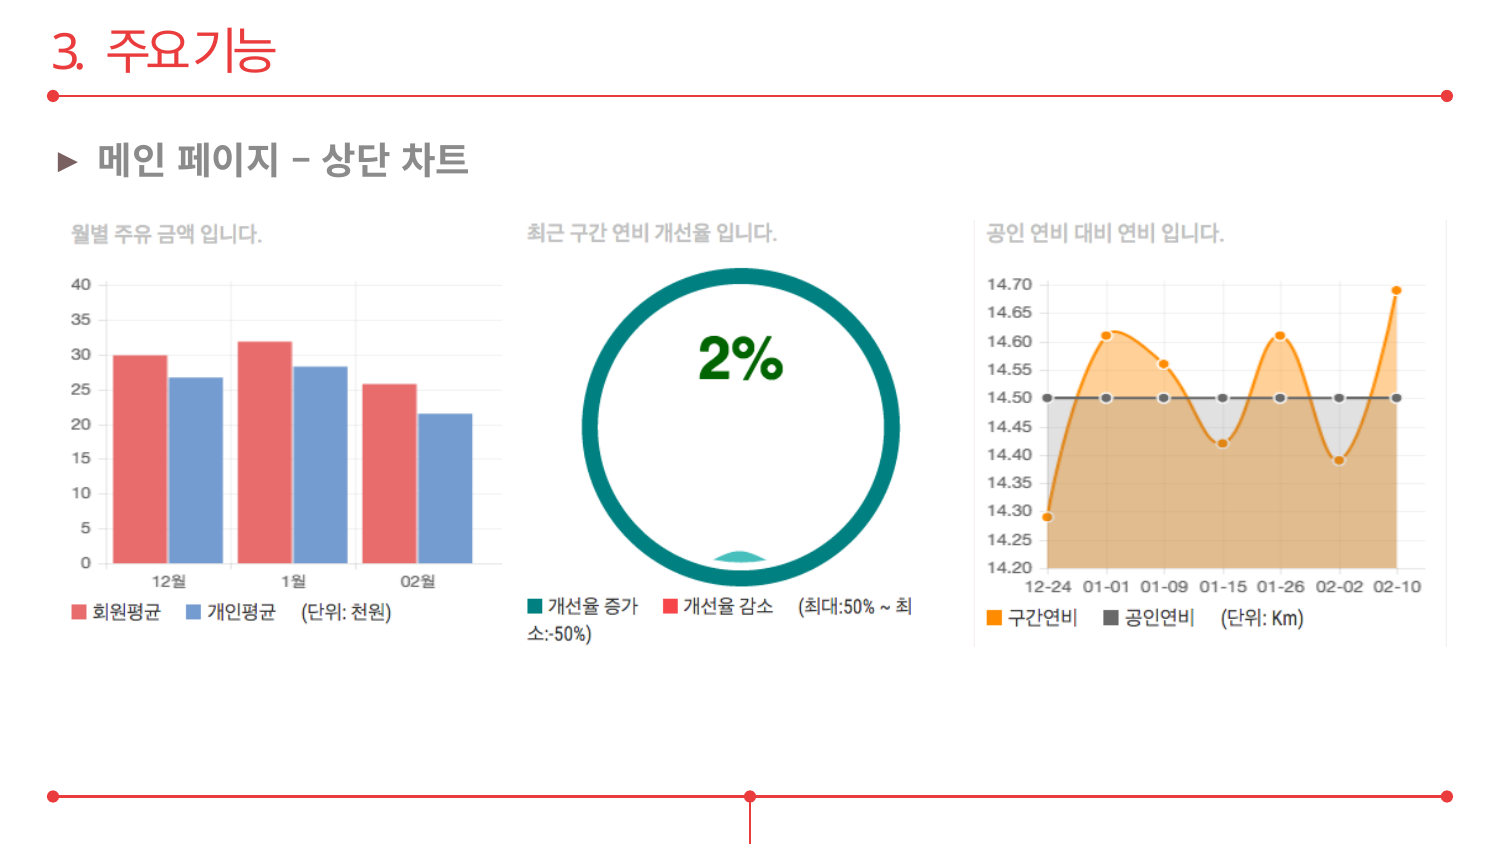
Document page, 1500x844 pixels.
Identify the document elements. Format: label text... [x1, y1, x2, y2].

text_box 3. 주요 기능 [36, 12, 294, 88]
picture [52, 220, 975, 647]
picture [978, 220, 1448, 647]
text_box 메인 페이지 – 상단 차트 [42, 129, 1447, 843]
